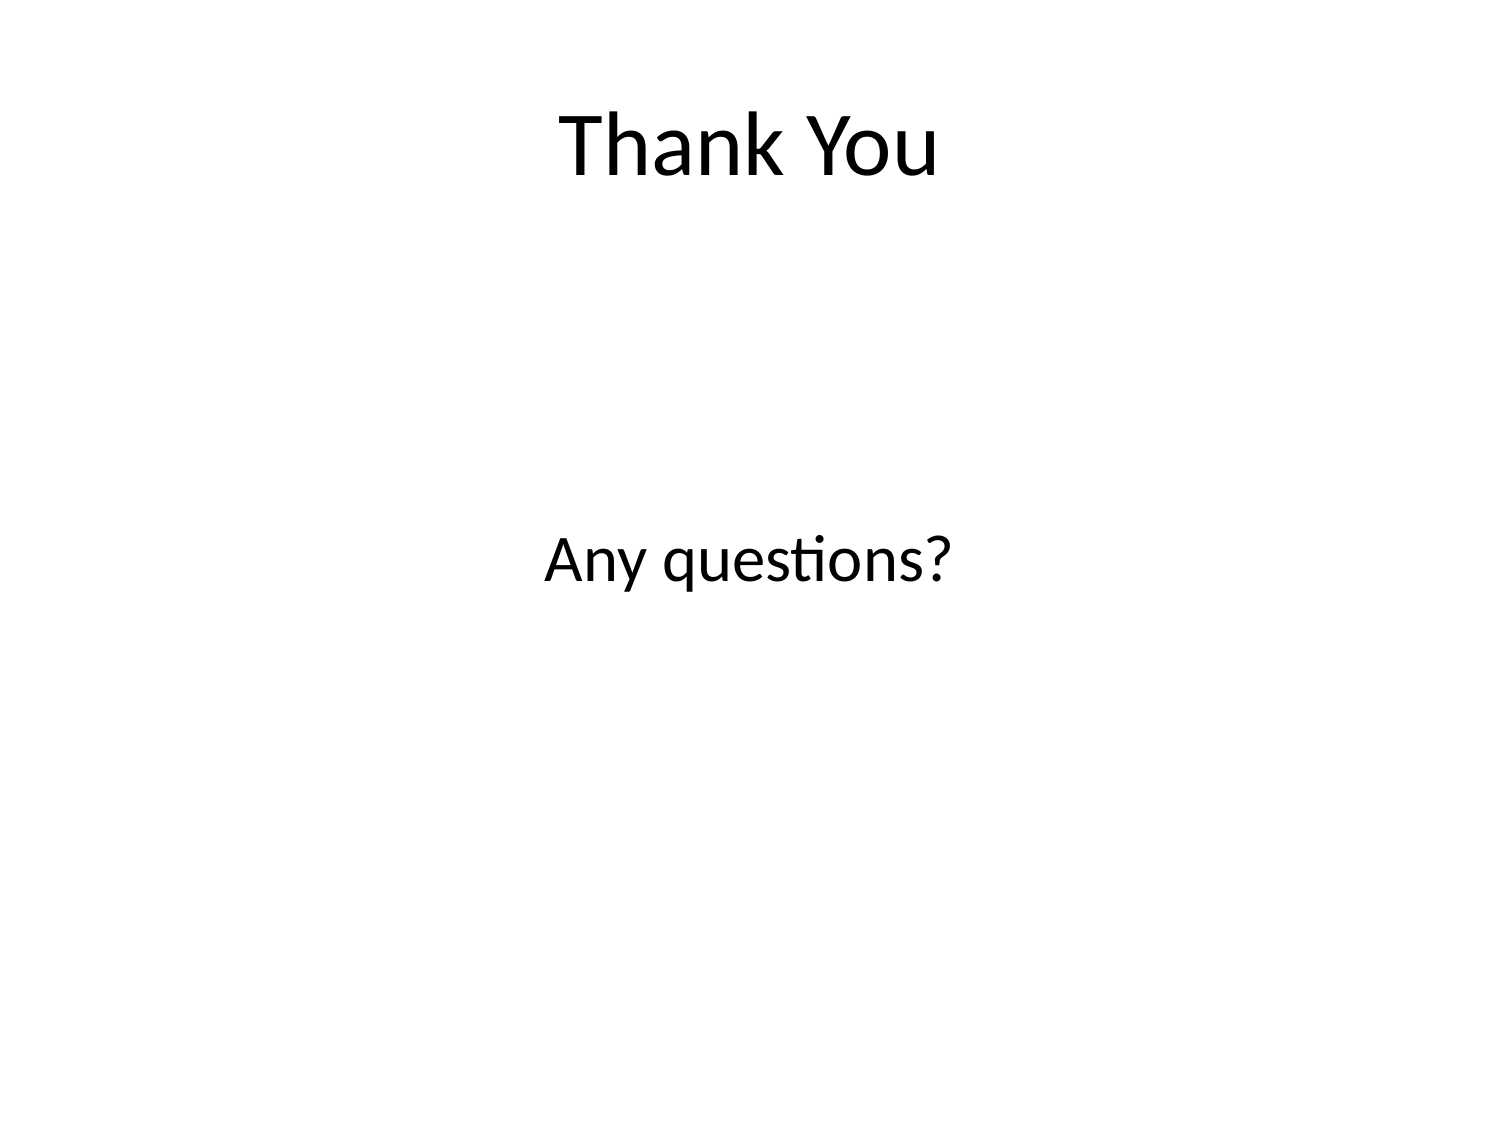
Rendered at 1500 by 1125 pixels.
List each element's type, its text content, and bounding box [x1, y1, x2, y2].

list Any questions? [75, 507, 1425, 712]
title Thank You [75, 45, 1425, 233]
